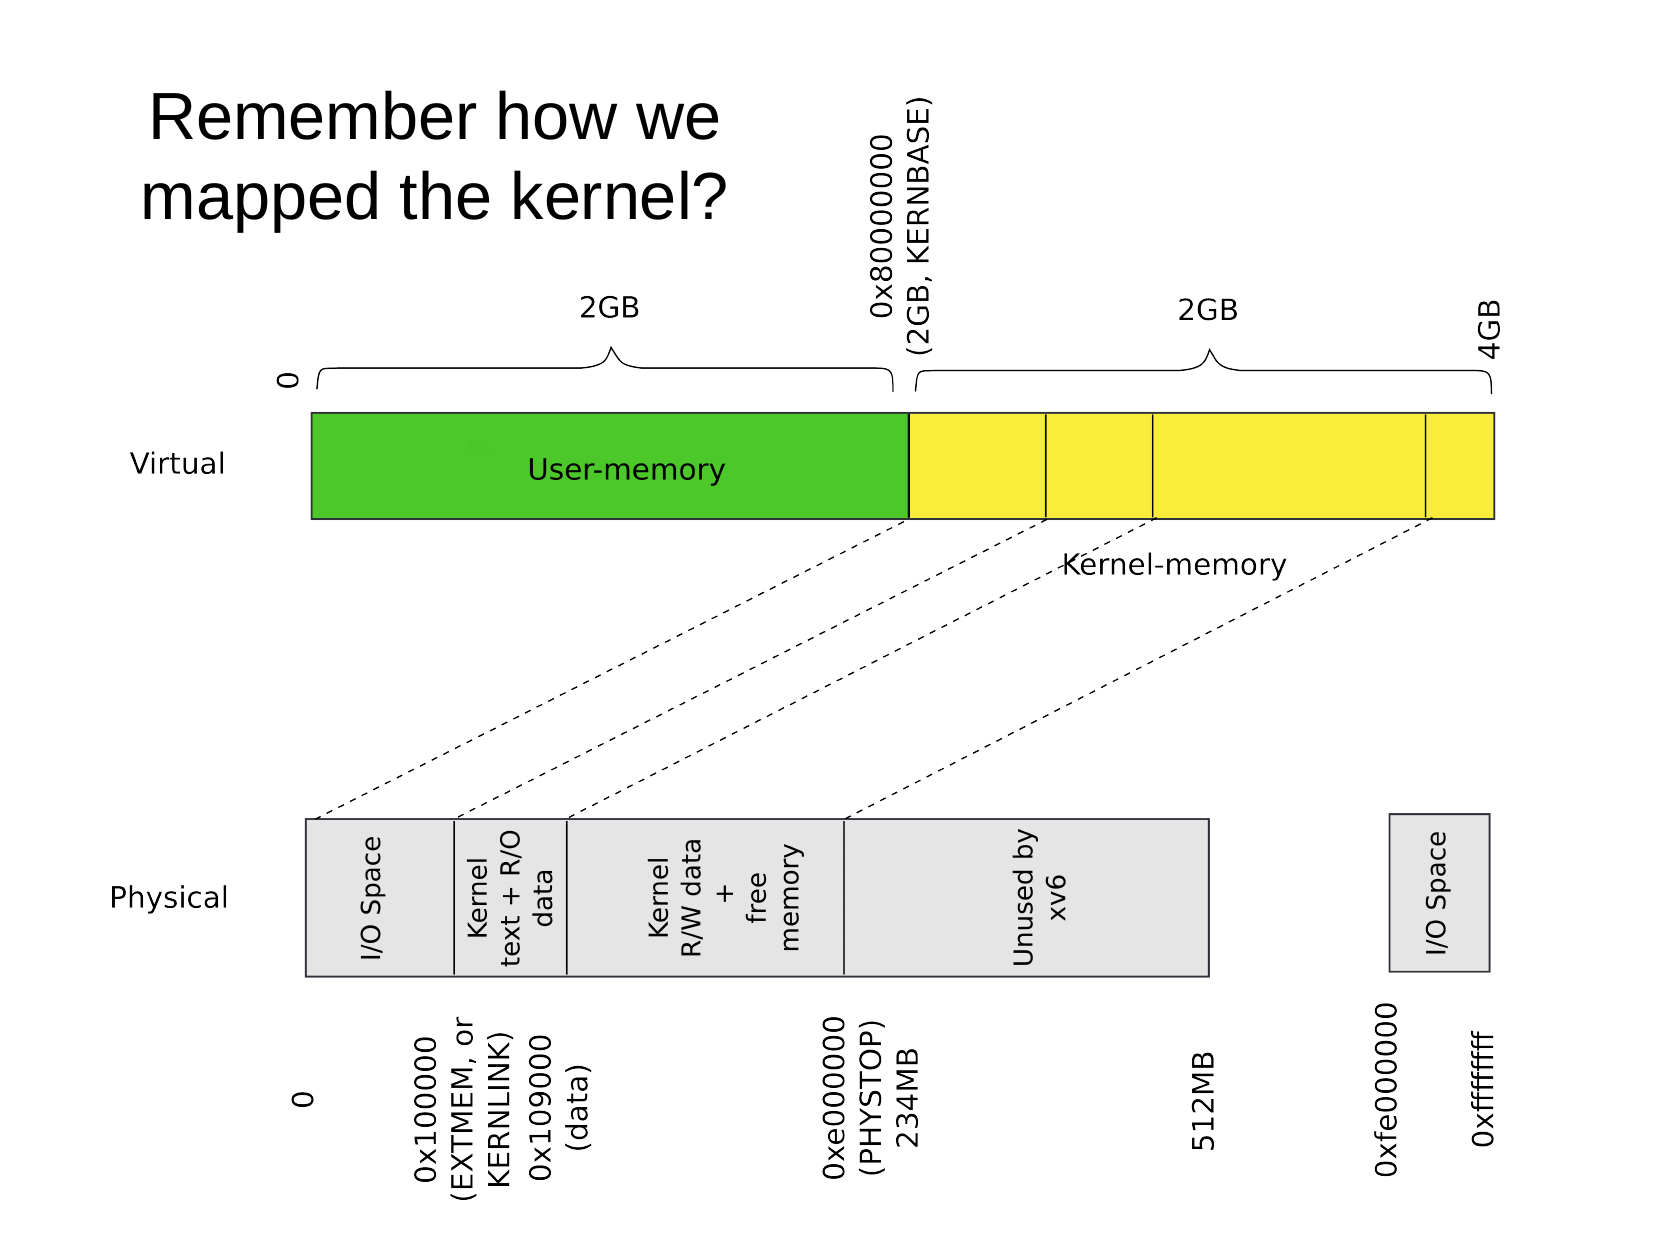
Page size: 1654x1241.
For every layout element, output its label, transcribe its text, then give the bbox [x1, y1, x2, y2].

title Remember how we mapped the kernel? [82, 49, 788, 257]
picture [112, 98, 1500, 1200]
